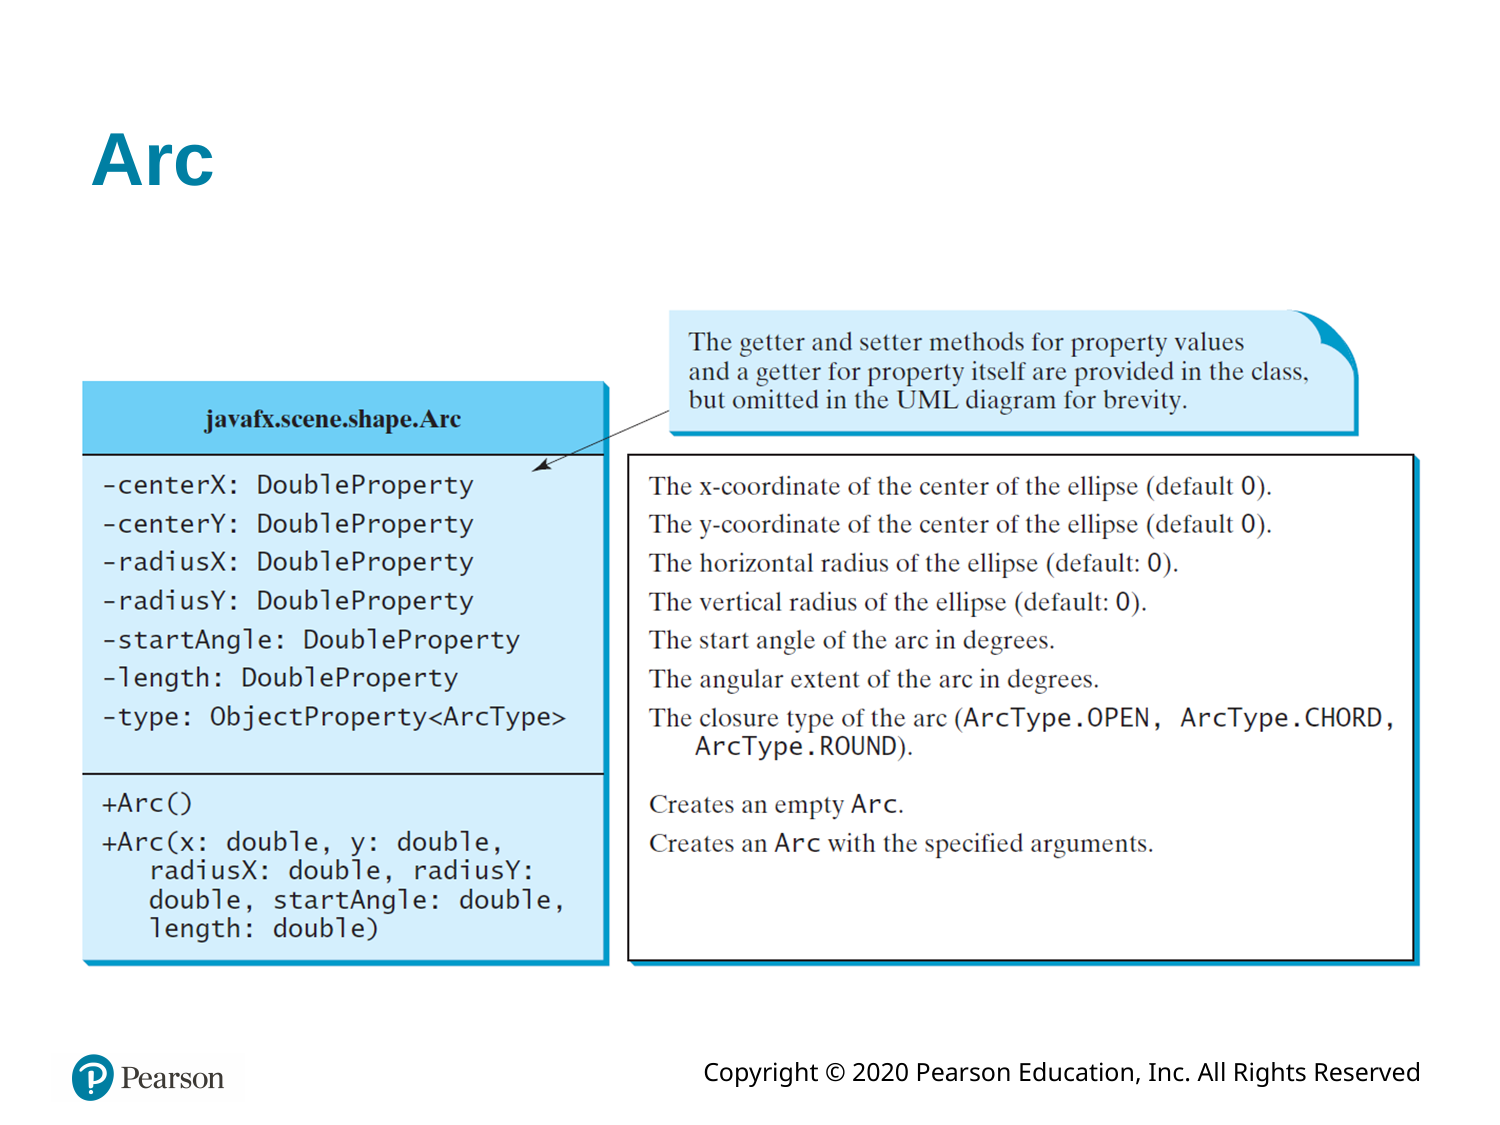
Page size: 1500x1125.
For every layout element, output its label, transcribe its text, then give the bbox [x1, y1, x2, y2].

title Arc [75, 35, 1425, 216]
picture [51, 1053, 245, 1102]
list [74, 301, 1426, 974]
